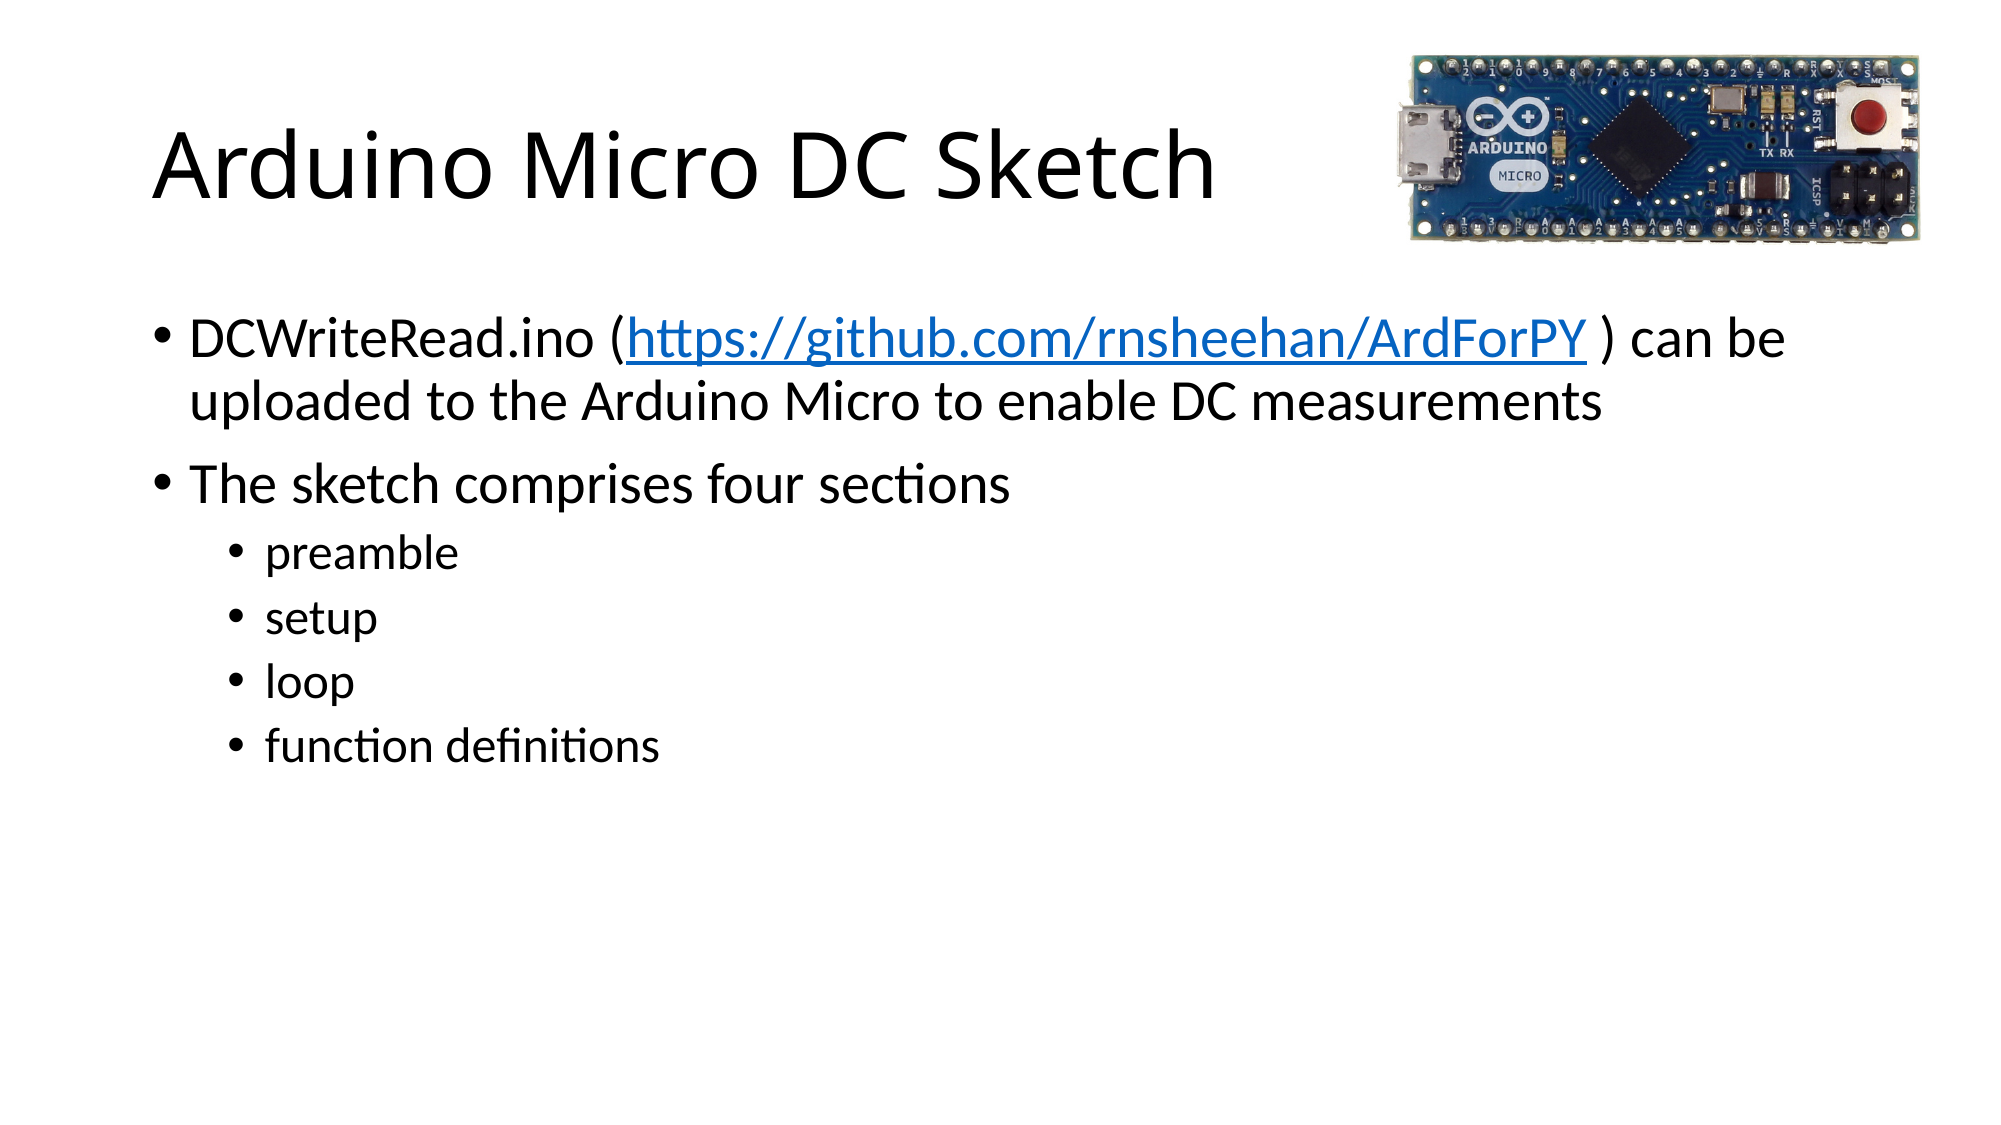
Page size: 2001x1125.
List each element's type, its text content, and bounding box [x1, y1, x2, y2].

list DCWriteRead.ino (https://github.com/rnsheehan/ArdForPY ) can be uploaded to the Arduino Micro to enable DC measurements The sketch comprises four sections preamble setup loop function definitions [137, 299, 1863, 1014]
picture [1333, 0, 2000, 299]
title Arduino Micro DC Sketch [137, 59, 1333, 278]
